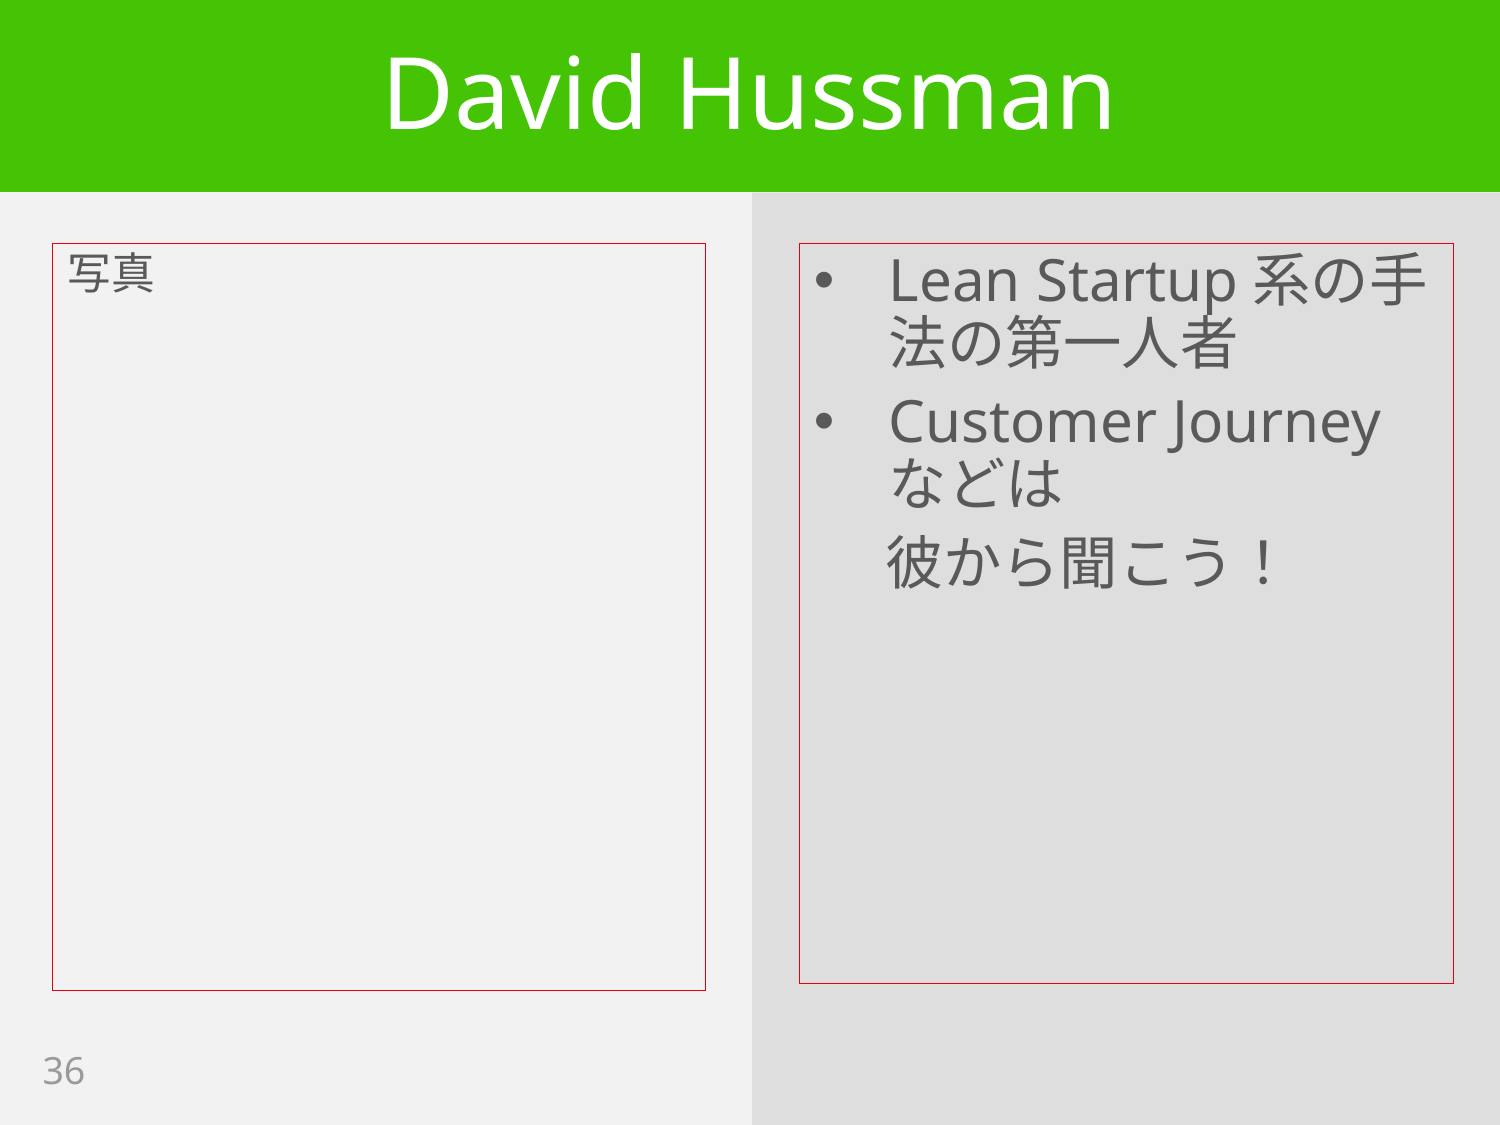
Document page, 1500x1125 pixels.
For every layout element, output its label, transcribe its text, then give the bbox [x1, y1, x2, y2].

list Lean Startup系の手法の第一人者 Customer Journey などは 彼から聞こう！ [799, 243, 1454, 984]
slide_number 36 [27, 1042, 146, 1102]
list 写真 [52, 243, 706, 991]
title David Hussman [0, 53, 1500, 140]
